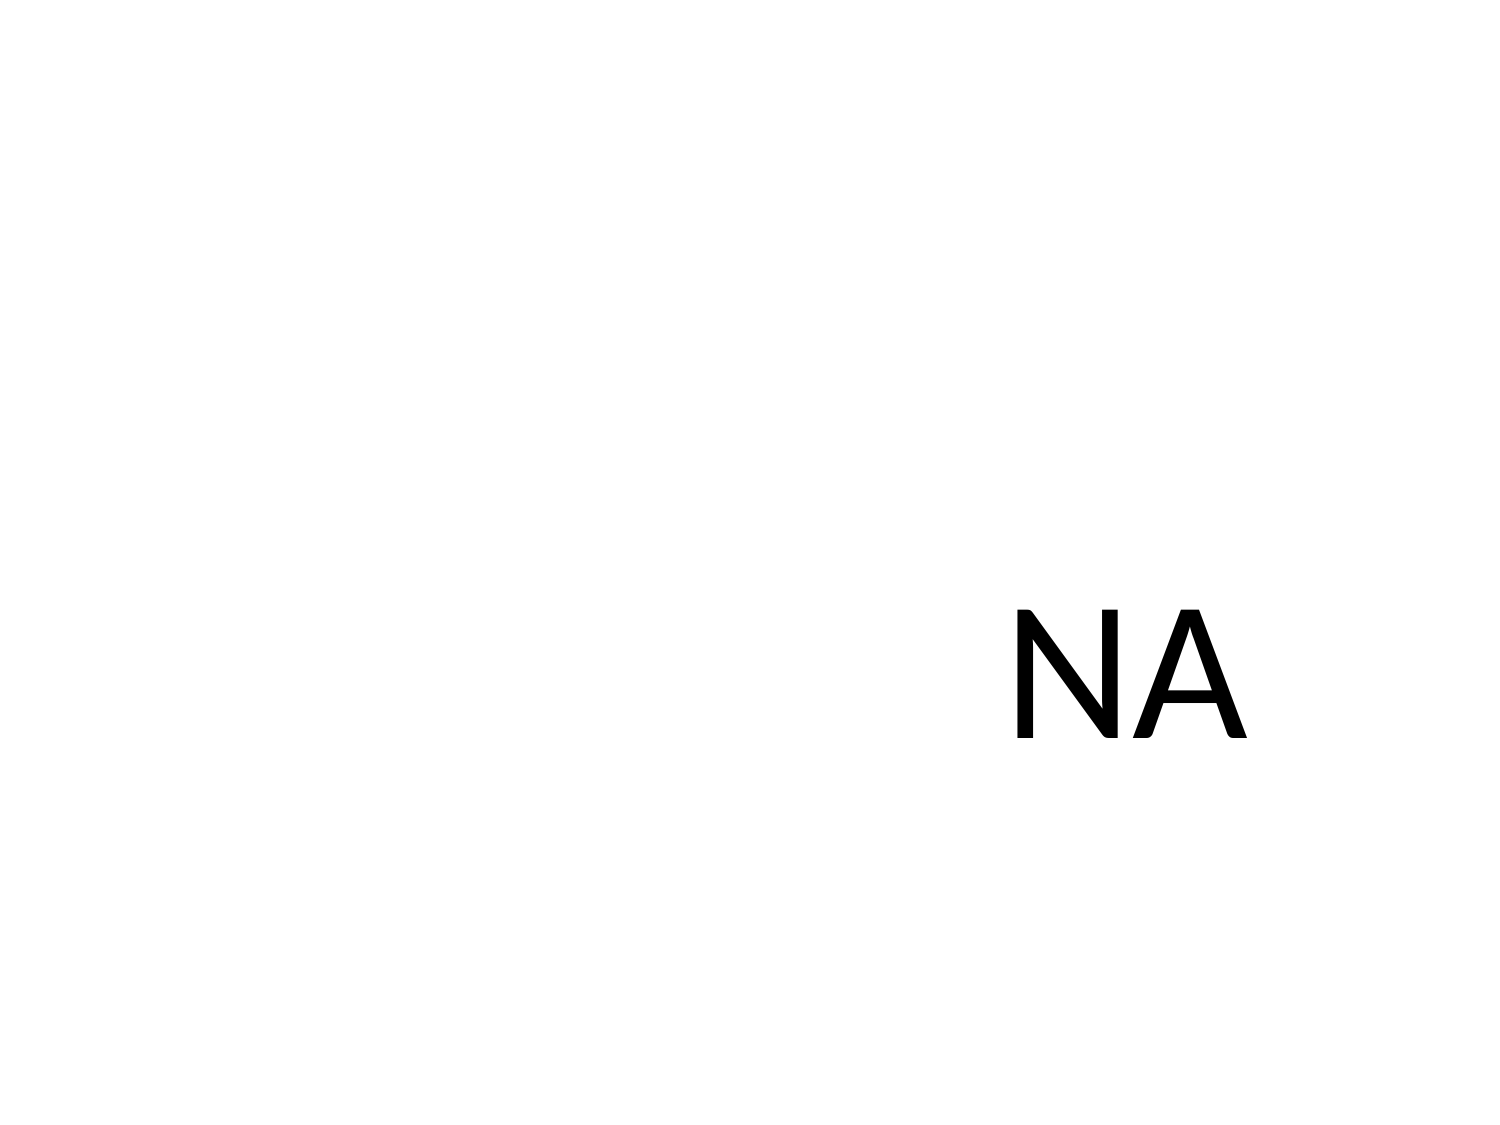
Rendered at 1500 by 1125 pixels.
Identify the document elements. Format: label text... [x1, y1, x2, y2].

text_box NA [989, 530, 1264, 786]
